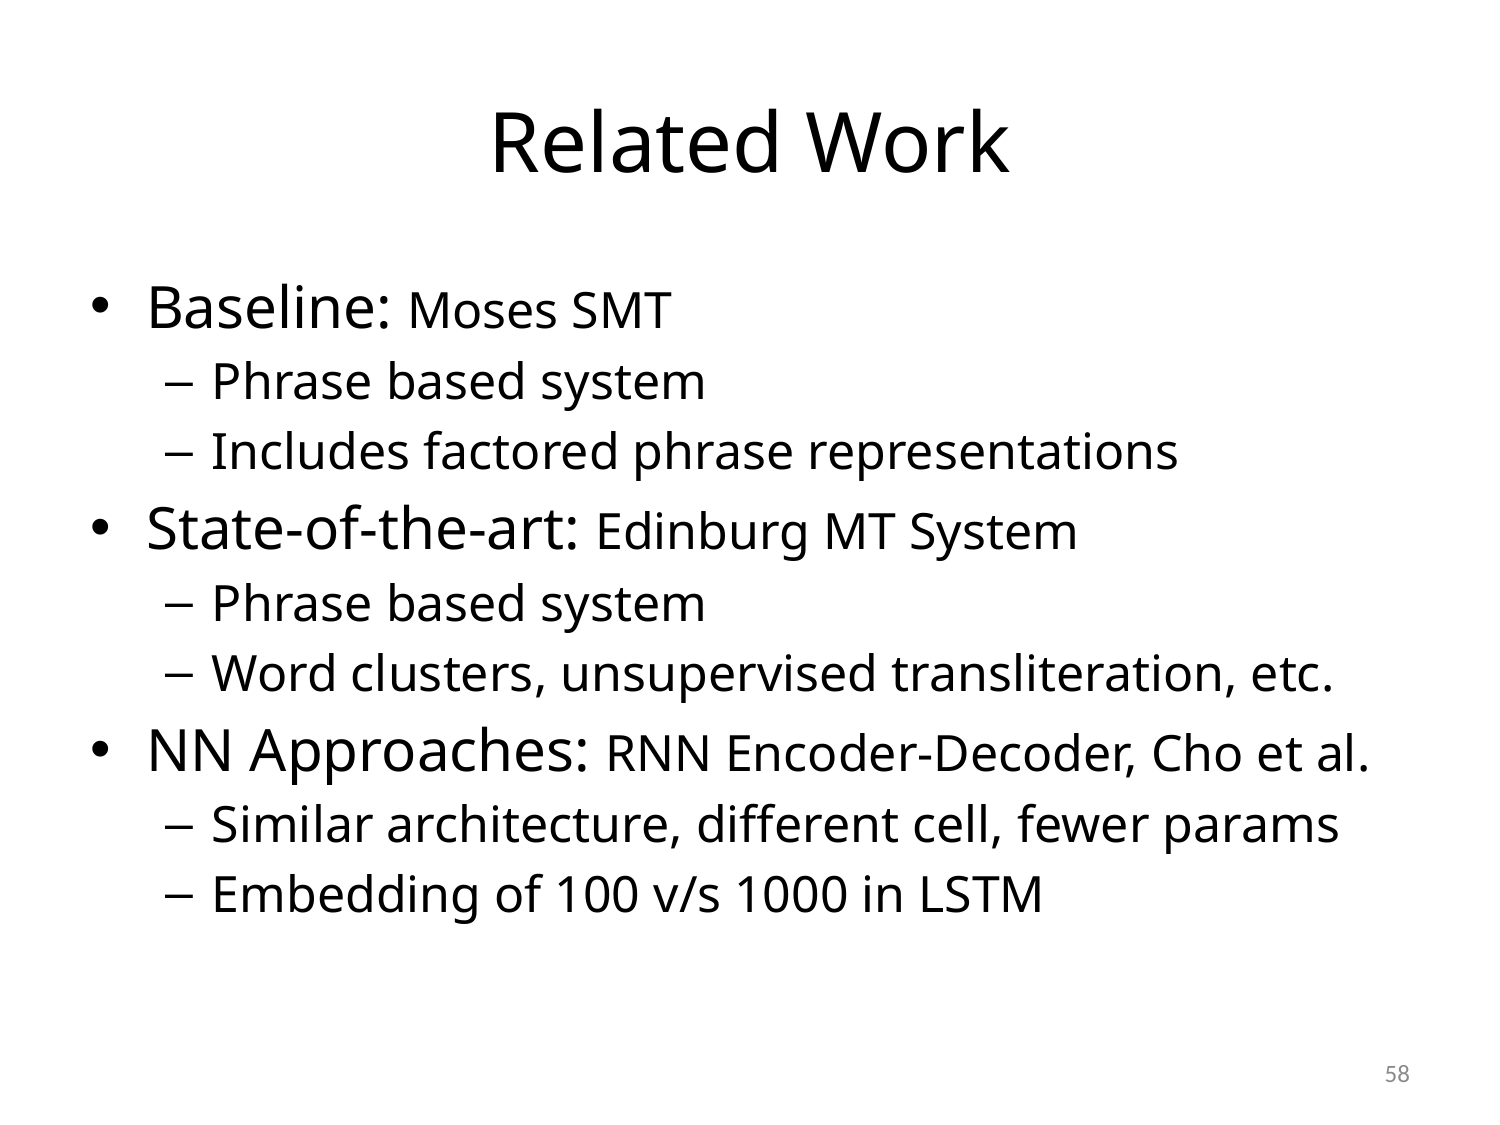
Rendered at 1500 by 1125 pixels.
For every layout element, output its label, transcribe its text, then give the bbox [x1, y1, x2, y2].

title Related Work [75, 45, 1425, 233]
slide_number 58 [1074, 1042, 1425, 1103]
list Baseline: Moses SMT Phrase based system Includes factored phrase representations State-of-the-art: Edinburg MT System Phrase based system Word clusters, unsupervised transliteration, etc. NN Approaches: RNN Encoder-Decoder, Cho et al. Similar architecture, different cell, fewer params Embedding of 100 v/s 1000 in LSTM [75, 262, 1425, 1097]
